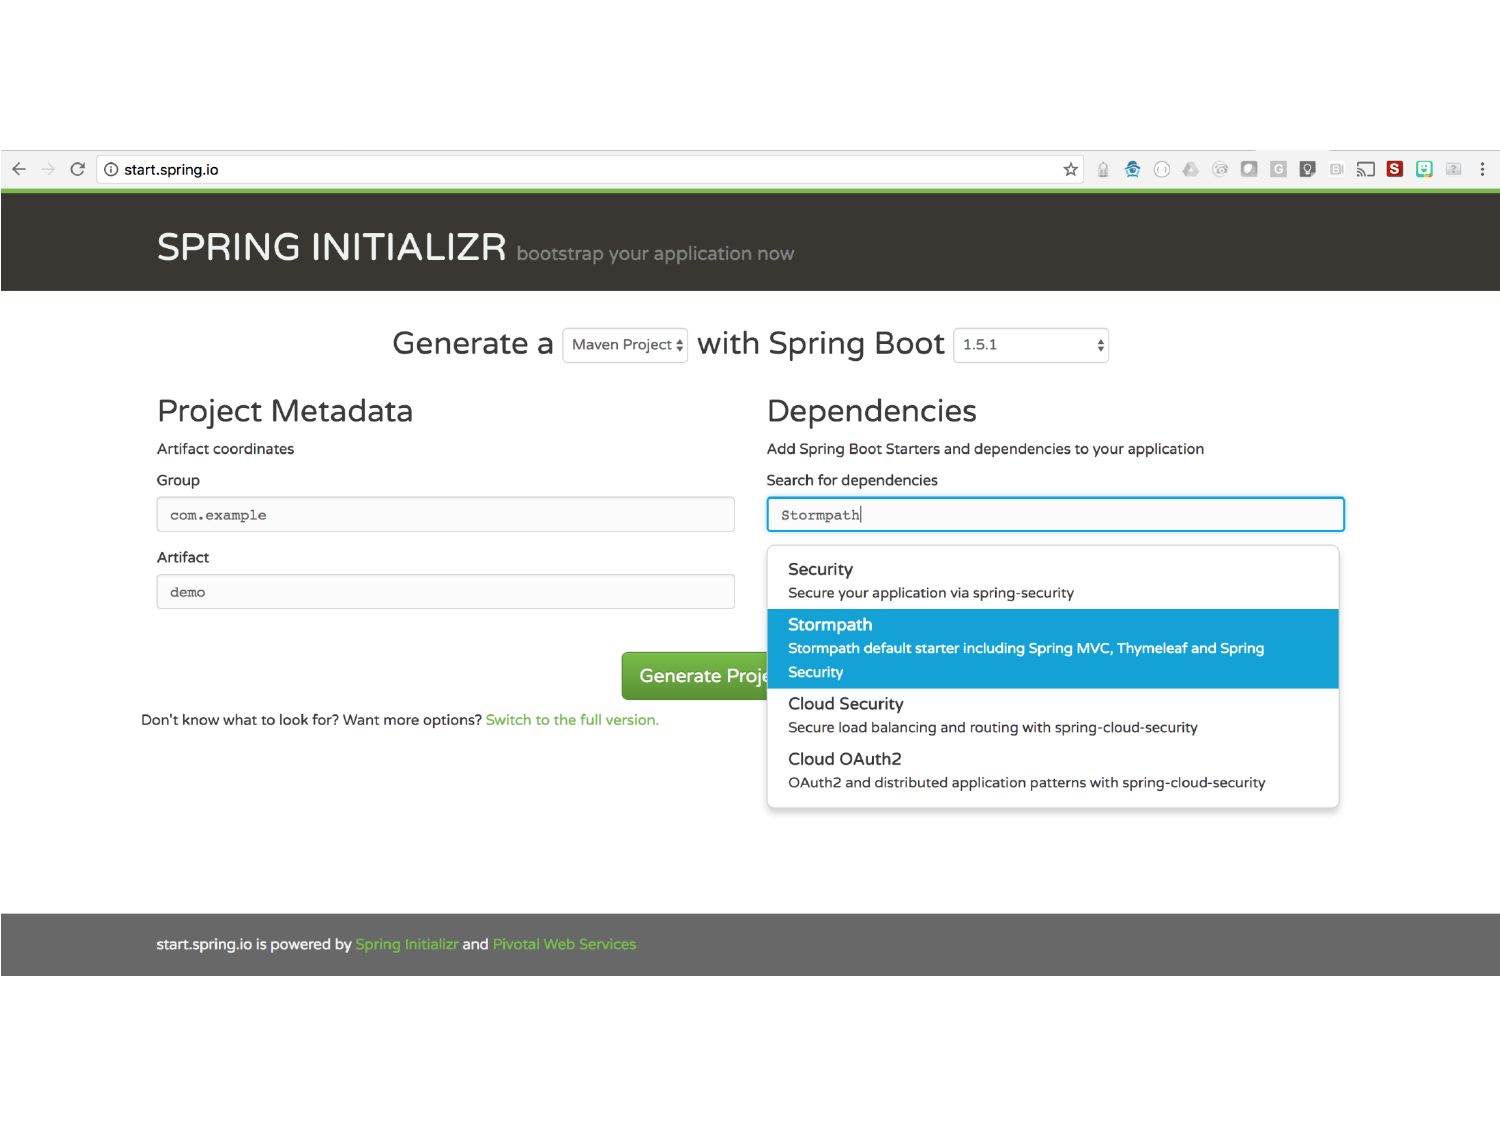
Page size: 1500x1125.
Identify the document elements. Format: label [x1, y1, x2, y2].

picture [0, 148, 1500, 976]
